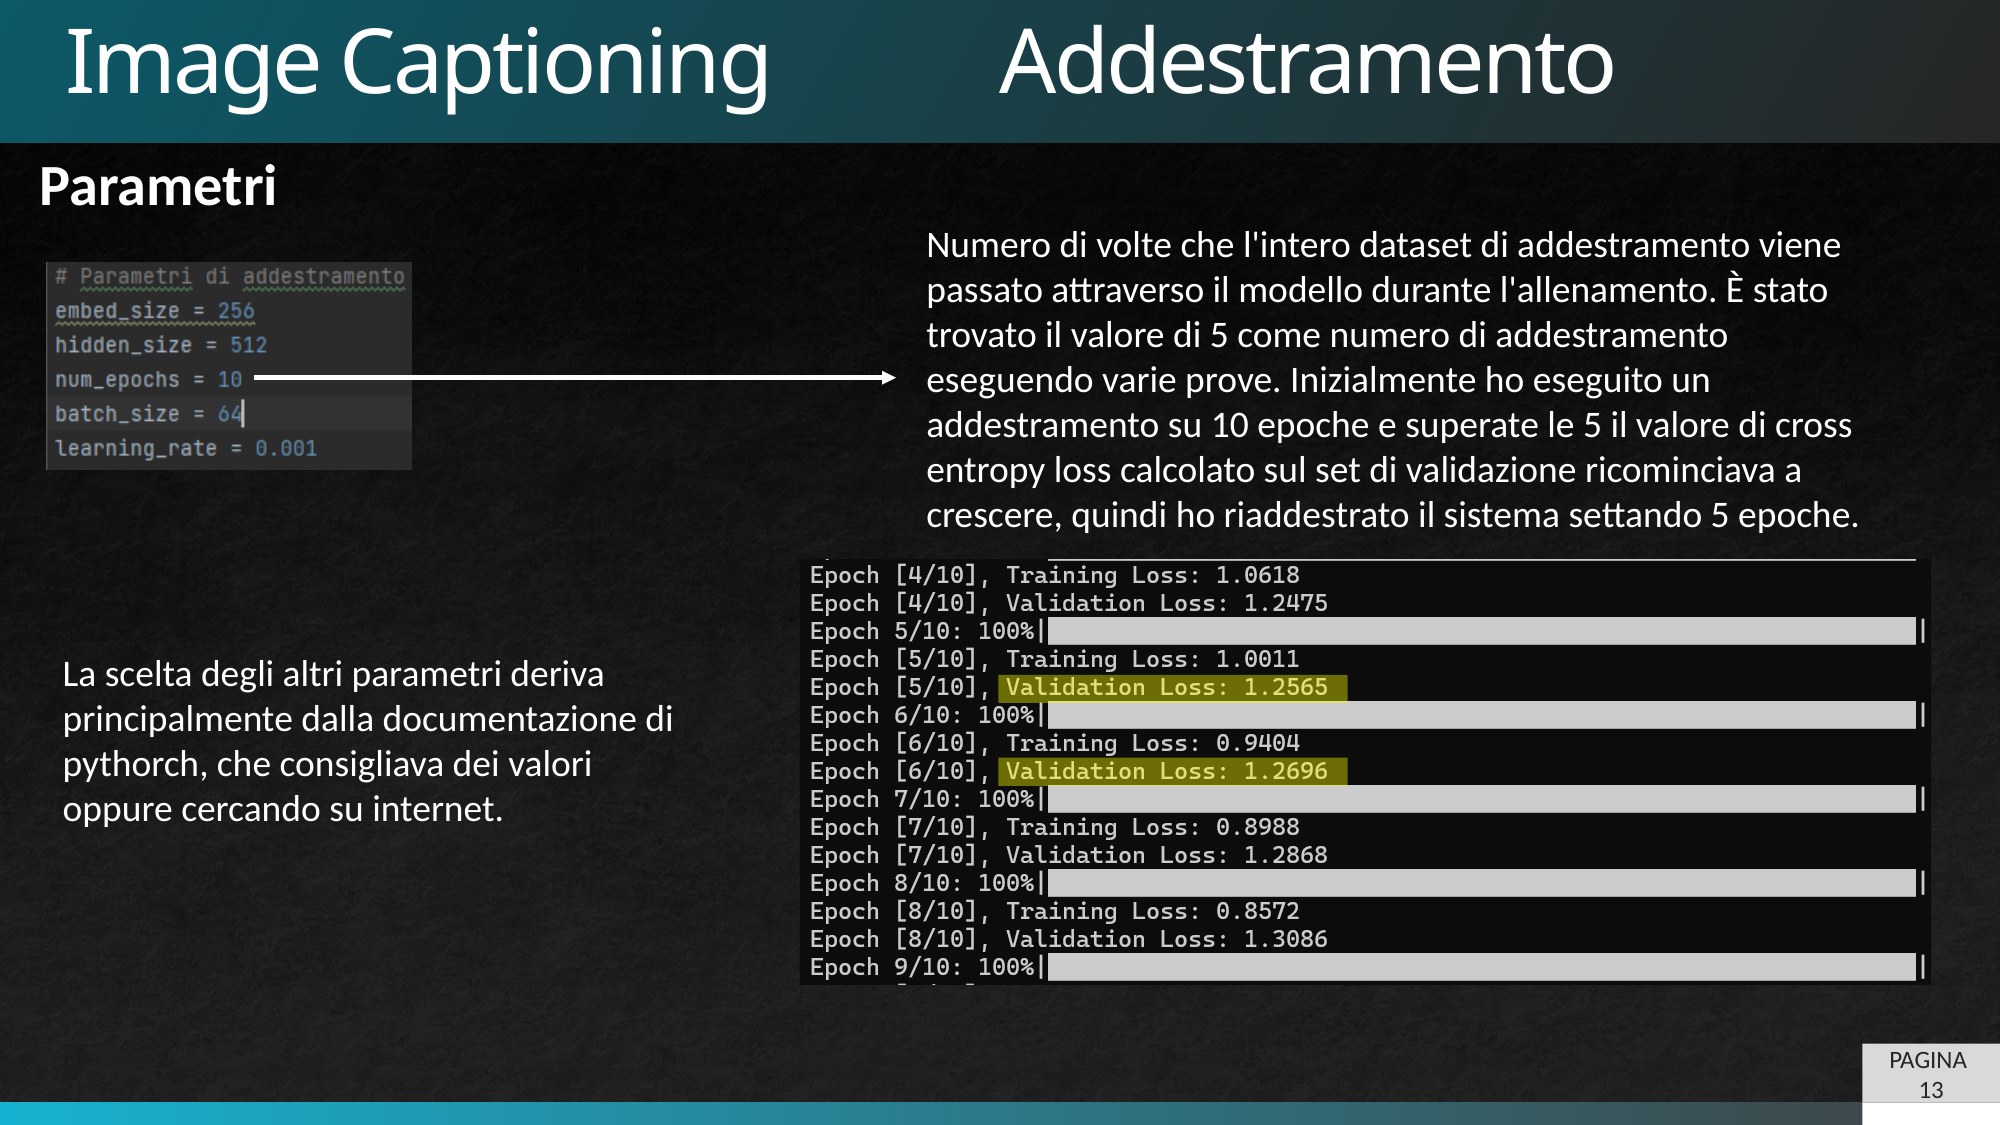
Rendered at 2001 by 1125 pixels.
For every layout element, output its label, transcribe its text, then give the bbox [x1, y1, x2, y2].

picture [0, 143, 2000, 1103]
slide_number PAGINA 13 [1862, 1043, 2000, 1103]
text_box La scelta degli altri parametri deriva principalmente dalla documentazione di pythorch, che consigliava dei valori oppure cercando su internet. [47, 641, 727, 837]
text_box Image Captioning Addestramento [0, 0, 2000, 143]
text_box Numero di volte che l'intero dataset di addestramento viene passato attraverso il modello durante l'allenamento. È stato trovato il valore di 5 come numero di addestramento eseguendo varie prove. Inizialmente ho eseguito un addestramento su 10 epoche e superate le 5 il valore di cross entropy loss calcolato sul set di validazione ricominciava a crescere, quindi ho riaddestrato il sistema settando 5 epoche. [911, 212, 1895, 543]
text_box Parametri [24, 95, 1975, 270]
